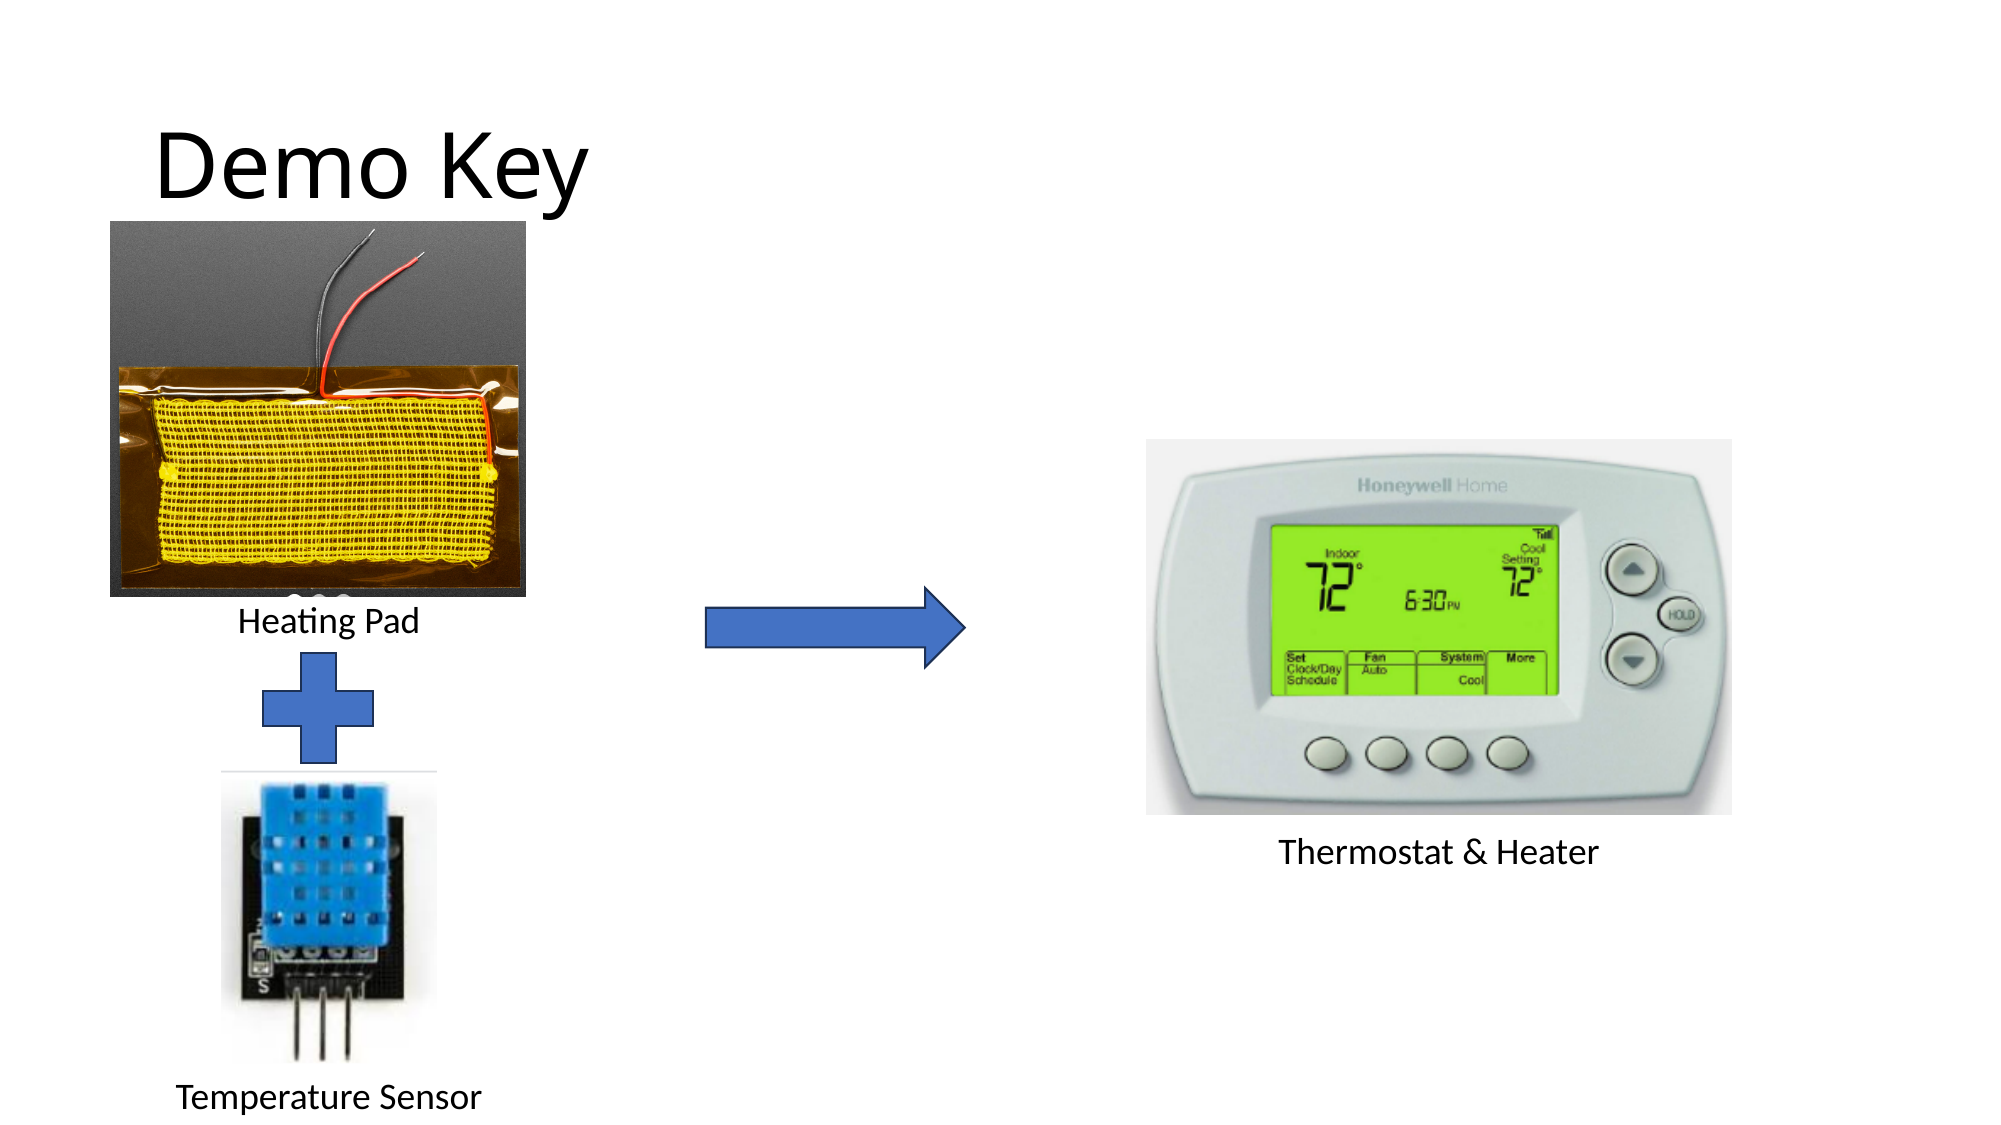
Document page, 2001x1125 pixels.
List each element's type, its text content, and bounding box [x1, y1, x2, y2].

text_box Heating Pad [104, 588, 555, 649]
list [110, 221, 525, 597]
text_box Thermostat & Heater [1214, 819, 1665, 880]
text_box [262, 652, 374, 764]
picture [1146, 439, 1732, 815]
title Demo Key [137, 59, 1863, 278]
text_box [704, 585, 967, 670]
text_box Temperature Sensor [104, 1064, 555, 1125]
picture [221, 768, 437, 1068]
